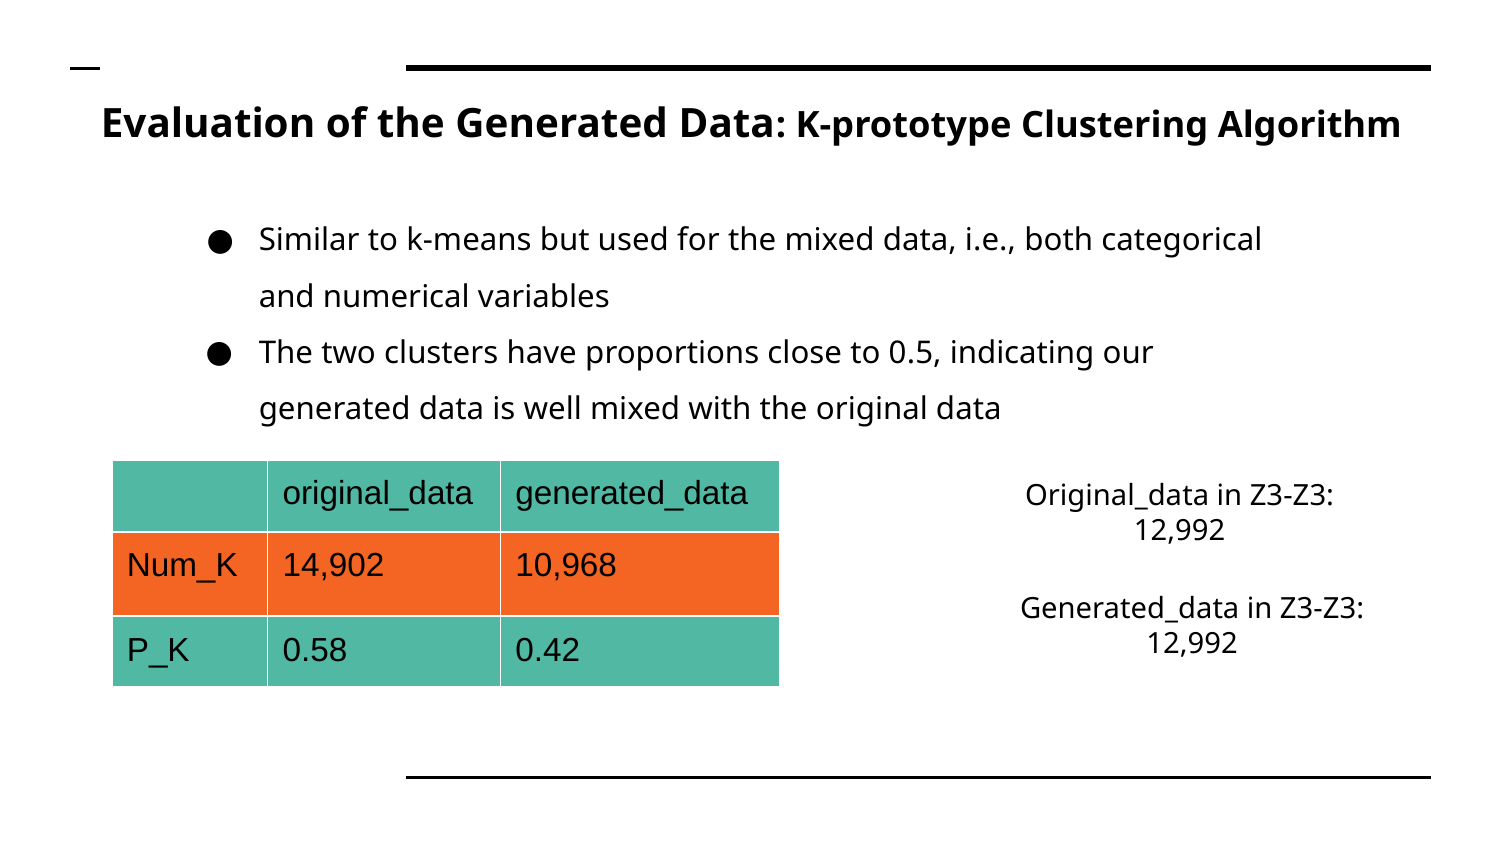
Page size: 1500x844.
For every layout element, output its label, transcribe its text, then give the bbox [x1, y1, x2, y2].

text_box Generated_data in Z3-Z3: 12,992 [999, 574, 1385, 675]
table_cell 0.58 [268, 617, 500, 686]
title Evaluation of the Generated Data: K-prototype Clustering Algorithm [85, 82, 1500, 184]
table_header generated_data [501, 461, 779, 531]
table_cell 10,968 [501, 533, 779, 615]
table_cell 0.42 [501, 617, 779, 686]
table_header [113, 461, 267, 531]
text_box Original_data in Z3-Z3: 12,992 [999, 461, 1360, 562]
table_cell 14,902 [268, 533, 500, 615]
text_box Similar to k-means but used for the mixed data, i.e., both categorical and numerical variables The two clusters have proportions close to 0.5, indicating our generated data is well mixed with the original data [168, 185, 1299, 441]
table_header original_data [268, 461, 500, 531]
table_cell Num_K [113, 533, 267, 615]
table_cell P_K [113, 617, 267, 686]
